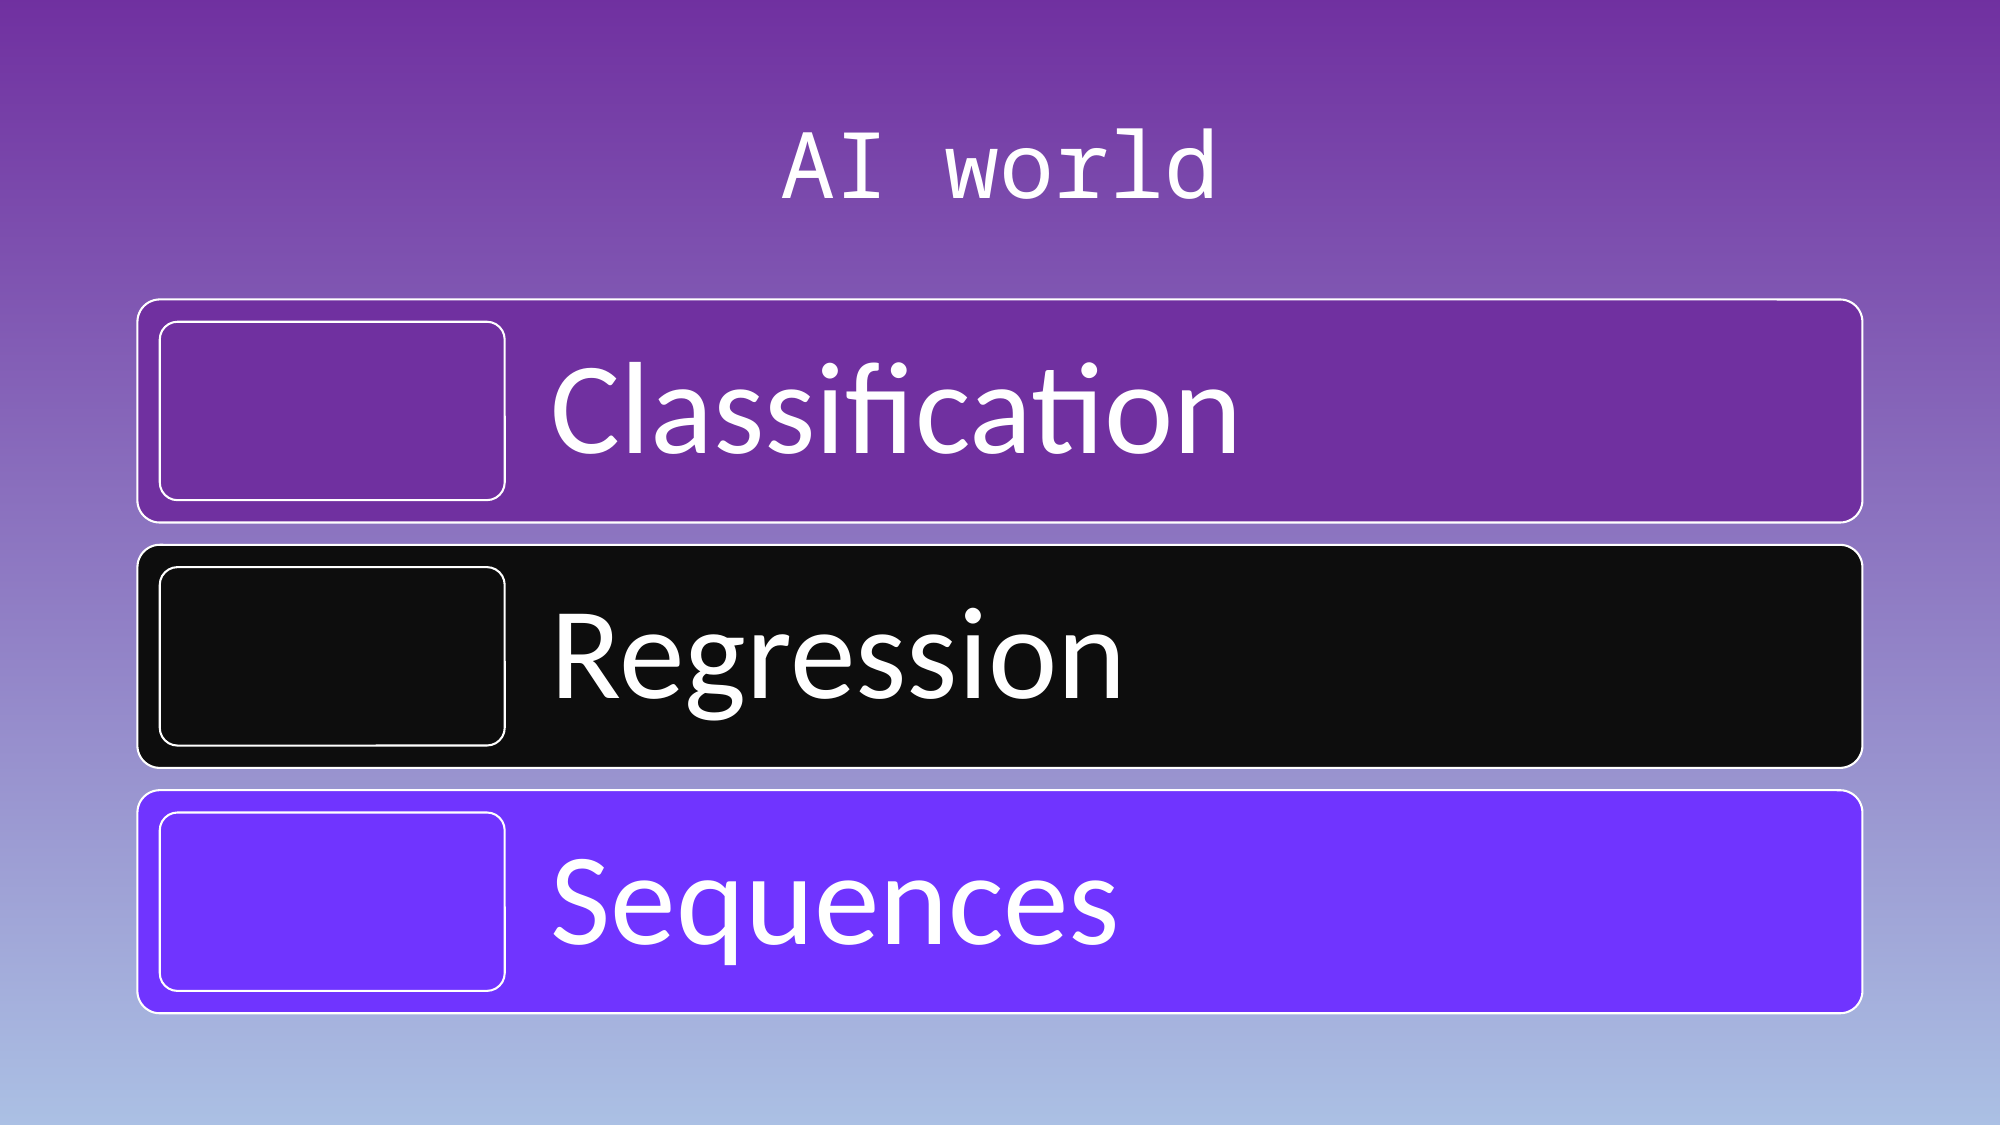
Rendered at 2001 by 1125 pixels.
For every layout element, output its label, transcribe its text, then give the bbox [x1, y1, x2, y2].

title AI world [137, 59, 1863, 278]
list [137, 299, 1863, 1014]
